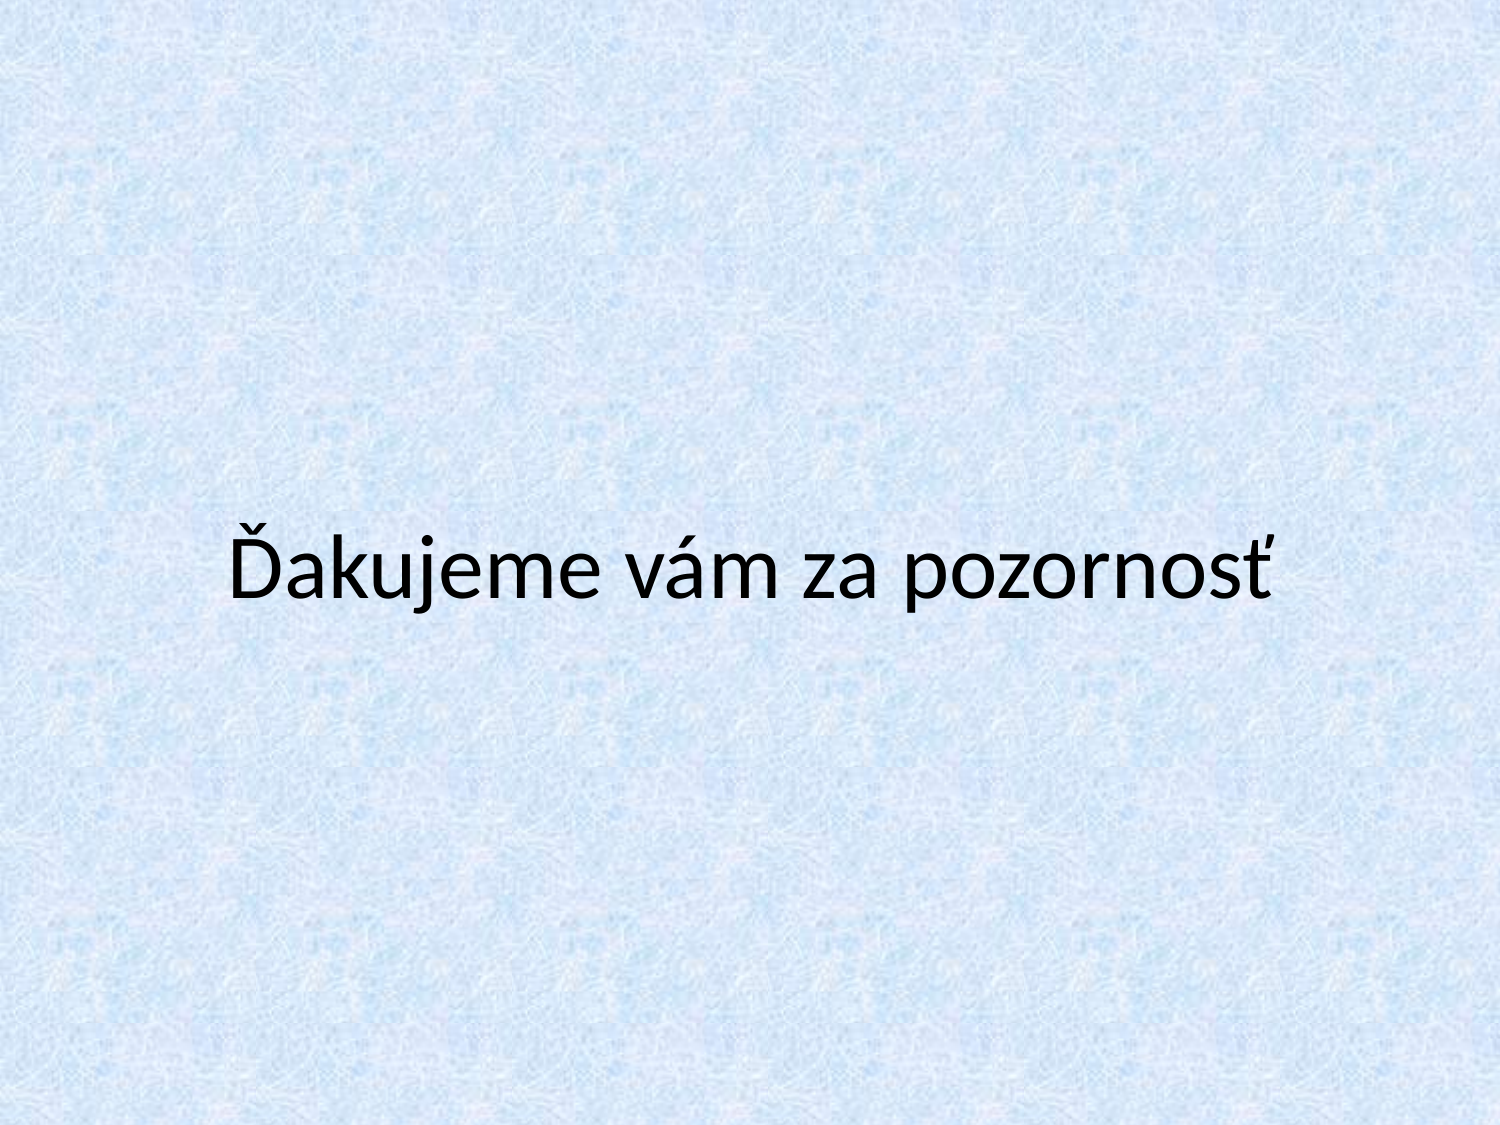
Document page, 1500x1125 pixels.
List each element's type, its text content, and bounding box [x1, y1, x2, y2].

picture [0, 0, 1500, 1125]
title Ďakujeme vám za pozornosť [76, 468, 1427, 656]
